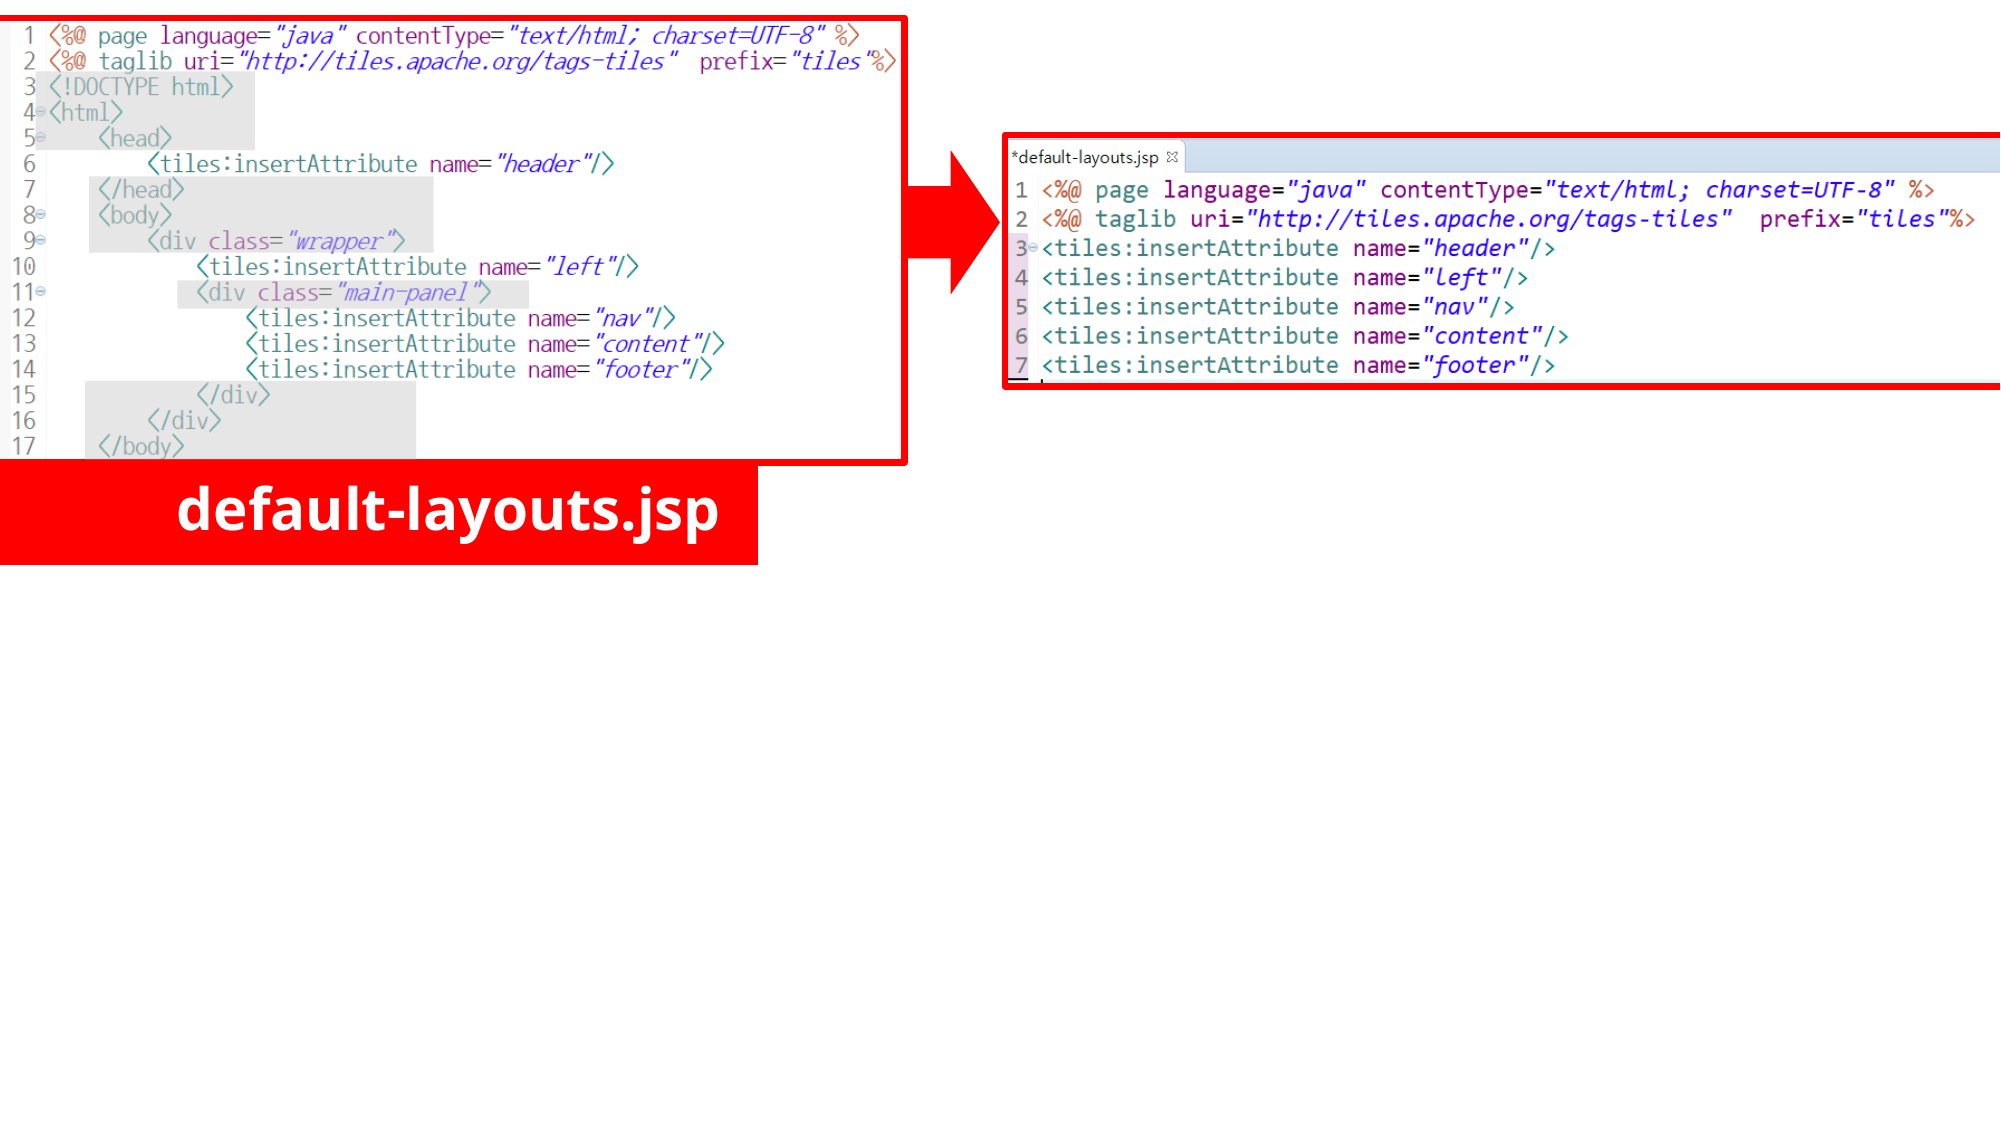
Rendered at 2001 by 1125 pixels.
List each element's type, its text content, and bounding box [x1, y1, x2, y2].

text_box default-layouts.jsp [162, 465, 897, 550]
text_box [0, 465, 758, 565]
picture [1007, 137, 2000, 384]
text_box [902, 146, 1002, 298]
picture [0, 20, 902, 460]
